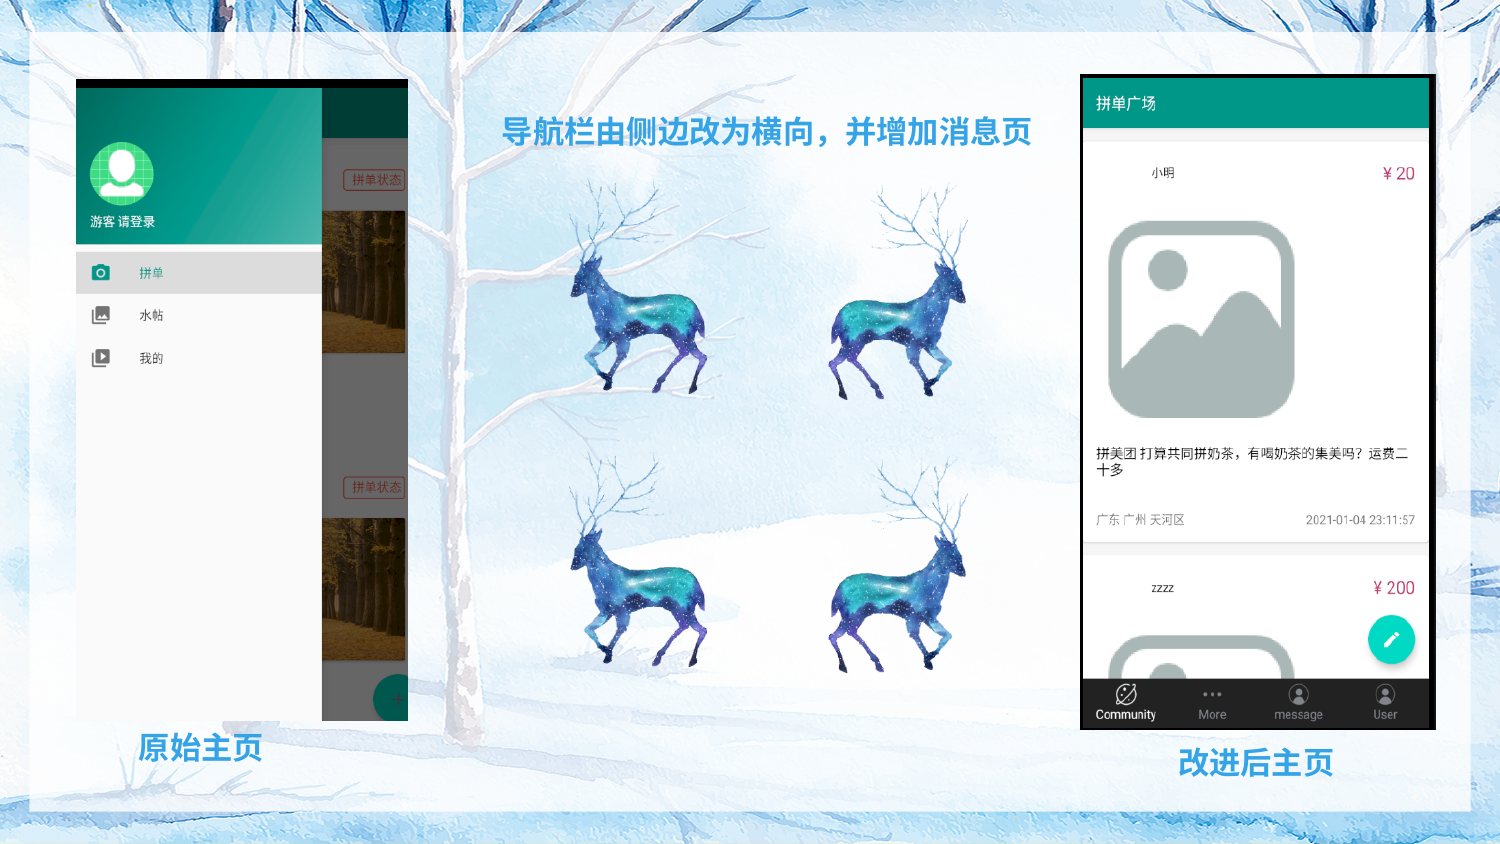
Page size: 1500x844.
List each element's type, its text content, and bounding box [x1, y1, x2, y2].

text_box 改进后主页 [1163, 737, 1423, 788]
text_box 原始主页 [123, 729, 361, 774]
picture [0, 0, 1500, 844]
text_box 导航栏由侧边改为横向，并增加消息页 [501, 74, 1078, 196]
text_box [548, 154, 987, 694]
